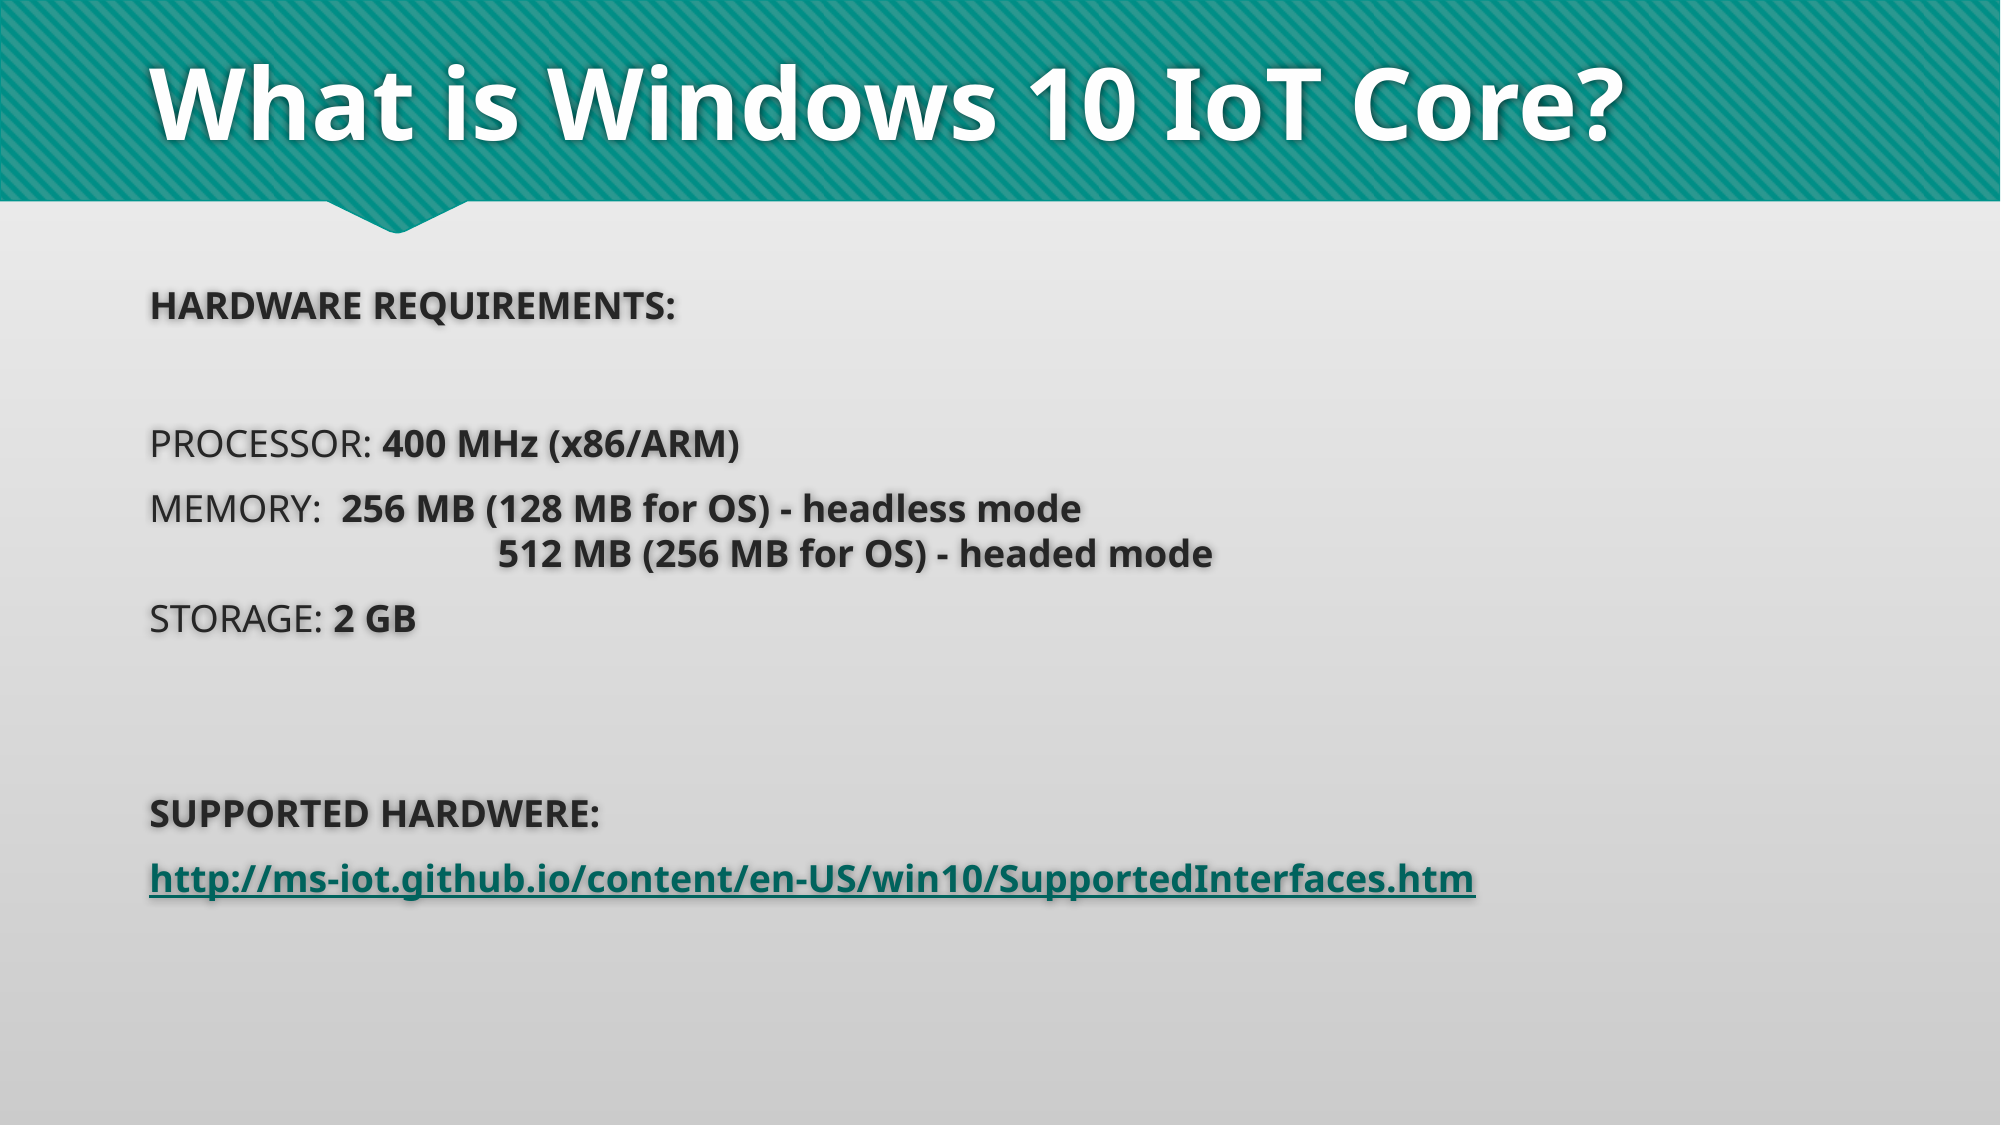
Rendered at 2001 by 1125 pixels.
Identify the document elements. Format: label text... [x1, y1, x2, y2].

list HARDWARE REQUIREMENTS: [134, 253, 1869, 356]
list PROCESSOR: 400 MHz (x86/ARM) MEMORY: 256 MB (128 MB for OS) - headless mode 512 MB (256 MB for OS) - headed mode STORAGE: 2 GB SUPPORTED HARDWERE: http://ms-iot.github.io/content/en-US/win10/SupportedInterfaces.htm [134, 364, 1866, 962]
title What is Windows 10 IoT Core? [134, 8, 1869, 168]
